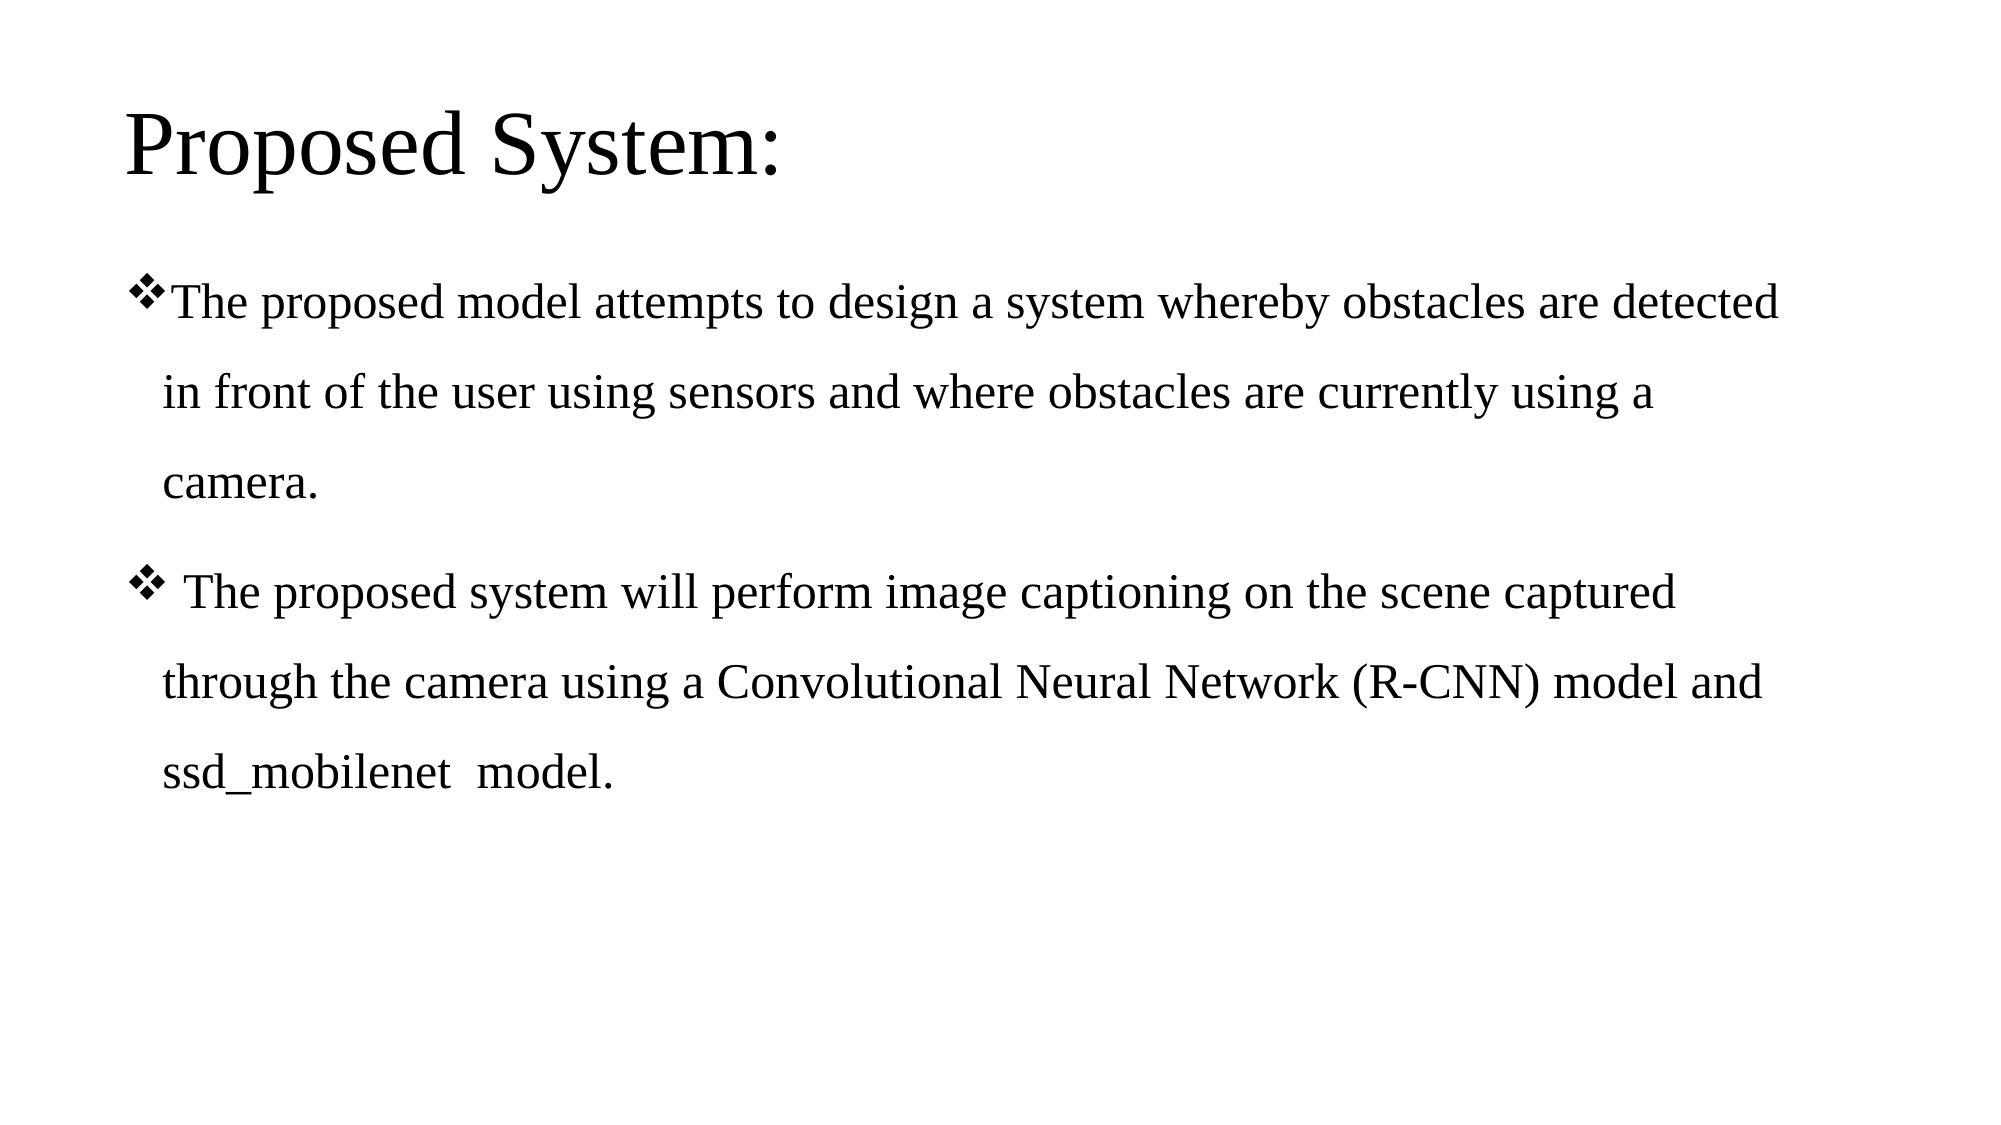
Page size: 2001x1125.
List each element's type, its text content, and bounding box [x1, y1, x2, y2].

title Proposed System: [109, 59, 1827, 230]
list The proposed model attempts to design a system whereby obstacles are detected in front of the user using sensors and where obstacles are currently using a camera. The proposed system will perform image captioning on the scene captured through the camera using a Convolutional Neural Network (R-CNN) model and ssd_mobilenet model. [109, 230, 1827, 1041]
